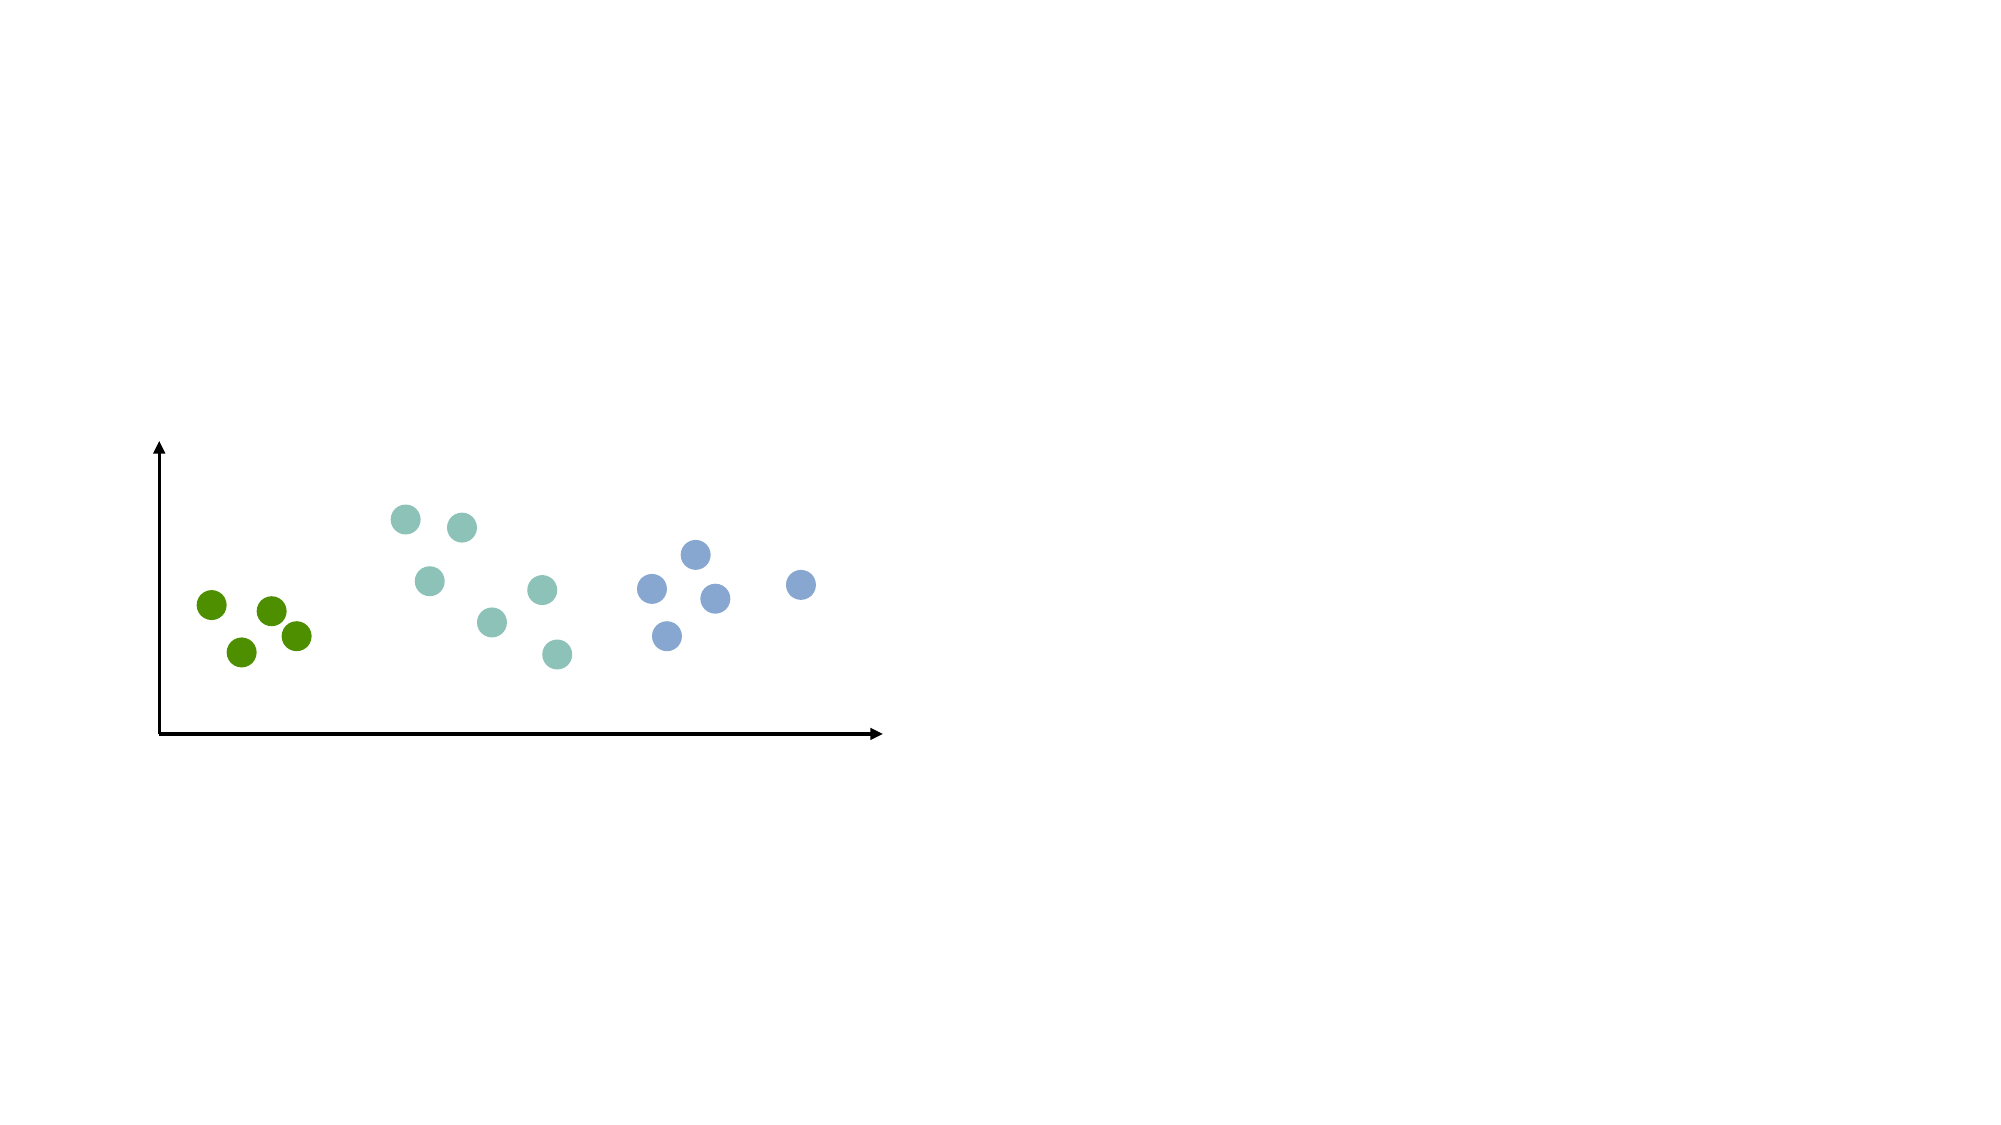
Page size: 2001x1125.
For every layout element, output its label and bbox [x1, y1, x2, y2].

text_box [225, 636, 258, 669]
text_box [526, 574, 559, 607]
text_box [475, 606, 509, 639]
text_box [445, 511, 479, 544]
text_box [255, 595, 288, 628]
text_box [280, 620, 313, 653]
text_box [635, 572, 669, 605]
text_box [699, 582, 732, 615]
text_box [413, 565, 446, 598]
text_box [650, 620, 684, 653]
text_box [784, 568, 818, 601]
text_box [195, 589, 228, 622]
text_box [389, 503, 422, 536]
text_box [679, 538, 712, 571]
text_box [541, 638, 574, 671]
